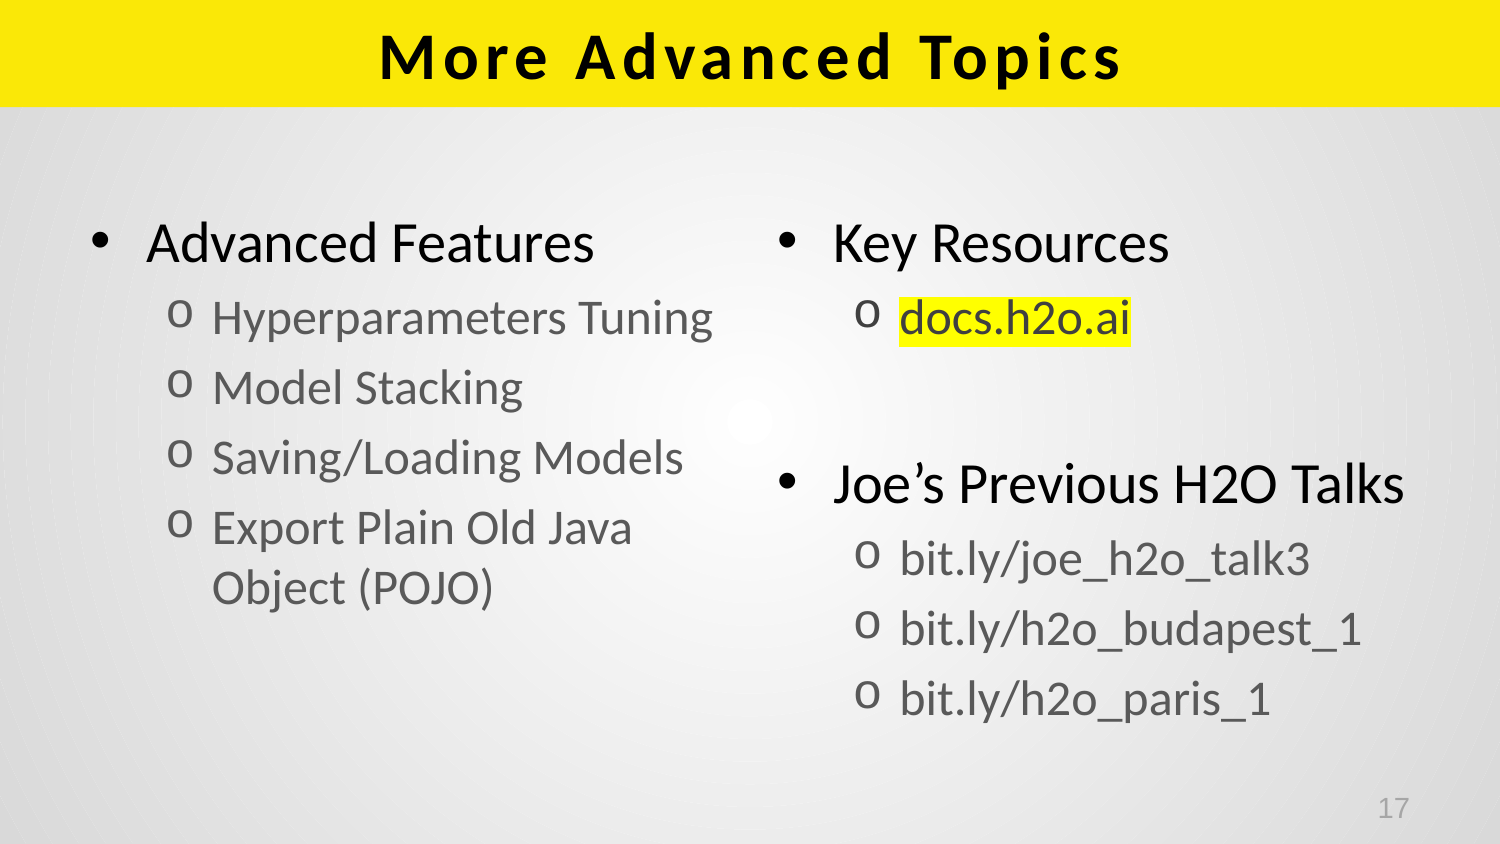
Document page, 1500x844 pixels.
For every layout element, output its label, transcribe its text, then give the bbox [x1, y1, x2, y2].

title More Advanced Topics [75, 0, 1425, 108]
list Key Resources docs.h2o.ai Joe’s Previous H2O Talks bit.ly/joe_h2o_talk3 bit.ly/h2o_budapest_1 bit.ly/h2o_paris_1 [762, 196, 1425, 754]
slide_number 17 [1074, 782, 1425, 827]
list Advanced Features Hyperparameters Tuning Model Stacking Saving/Loading Models Export Plain Old Java Object (POJO) [75, 196, 738, 754]
